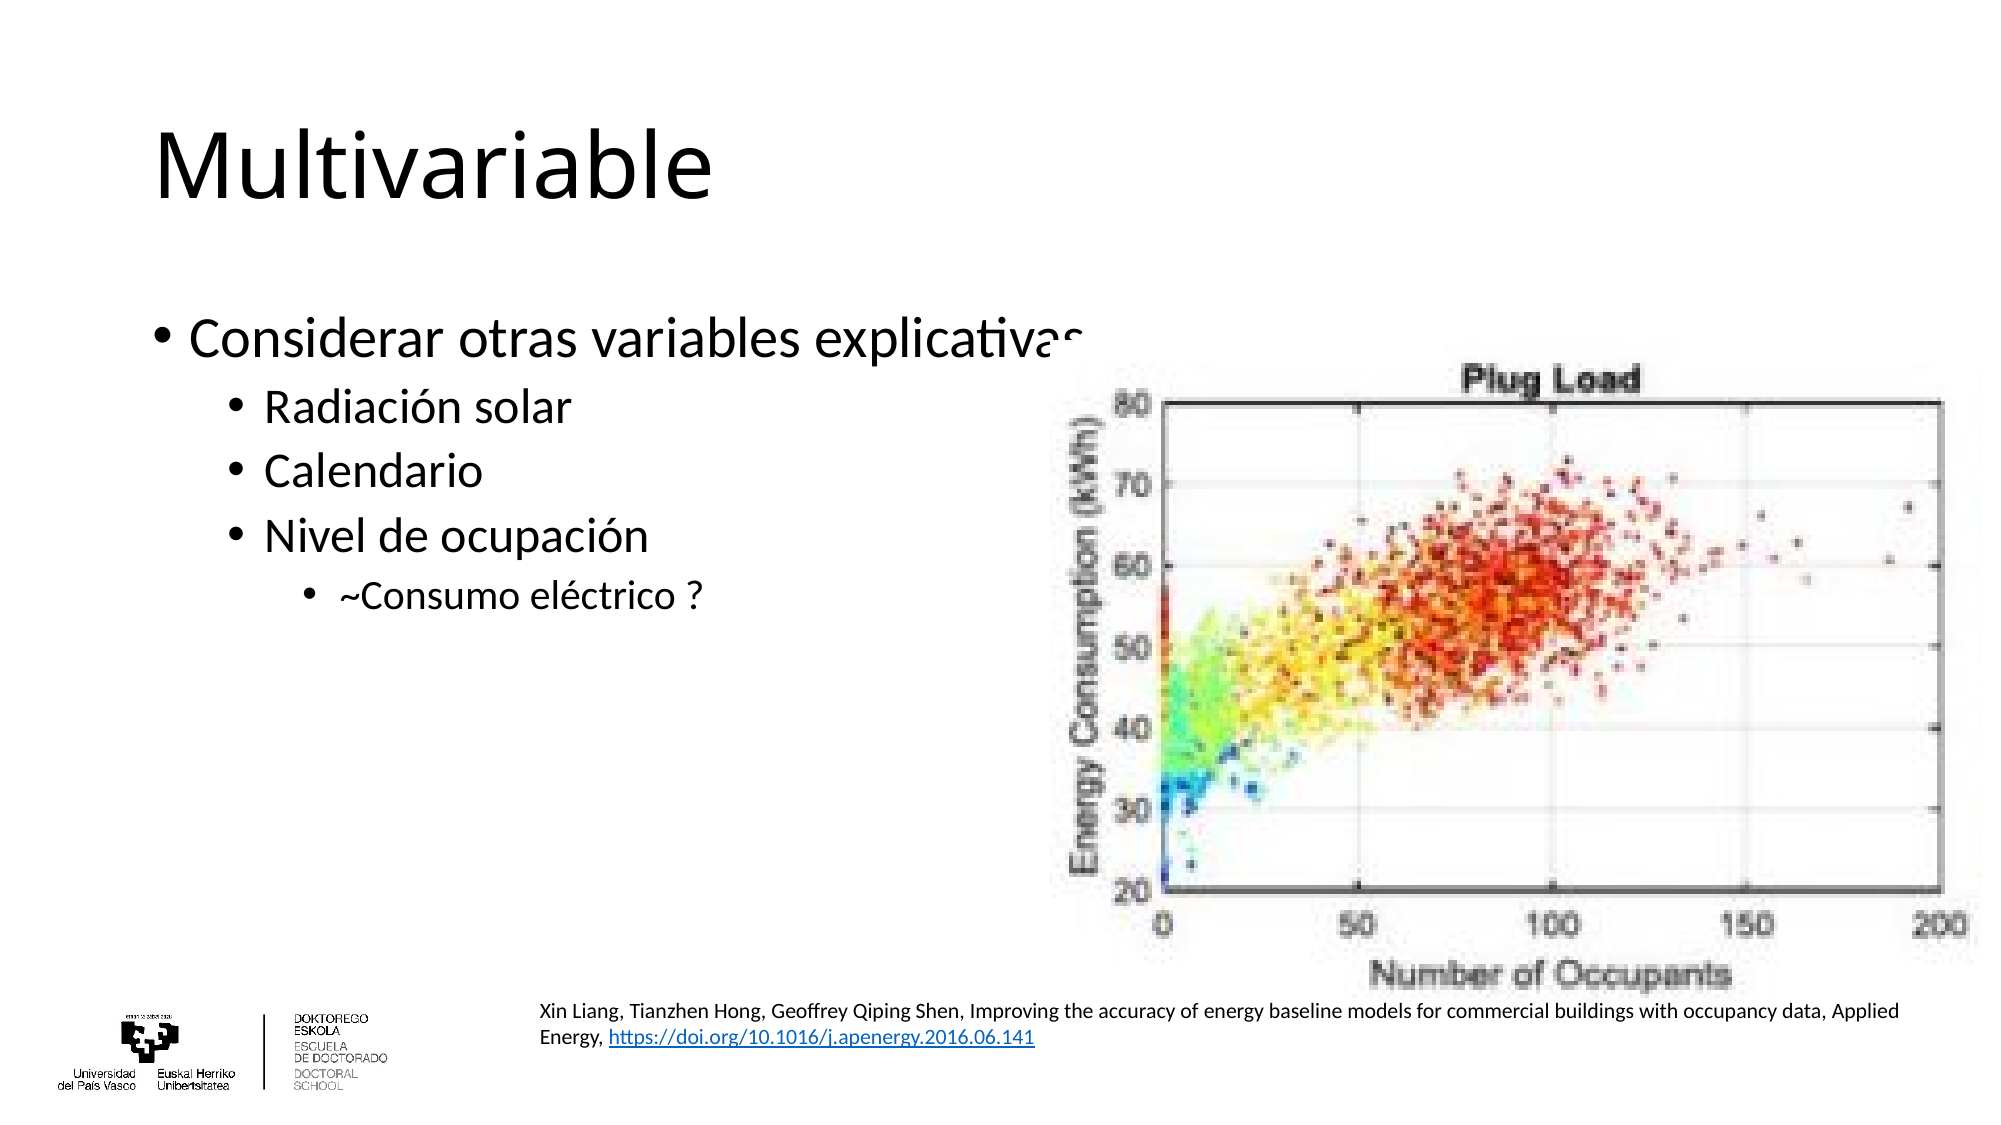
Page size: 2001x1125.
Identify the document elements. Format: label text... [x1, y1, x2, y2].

picture [48, 979, 402, 1125]
list Considerar otras variables explicativas Radiación solar Calendario Nivel de ocupación ~Consumo eléctrico ? [137, 299, 1863, 958]
picture [1049, 340, 1982, 1025]
title Multivariable [137, 59, 1863, 278]
text_box Xin Liang, Tianzhen Hong, Geoffrey Qiping Shen, Improving the accuracy of energy baseline models for commercial buildings with occupancy data, Applied Energy, https://doi.org/10.1016/j.apenergy.2016.06.141 [525, 989, 1982, 1057]
